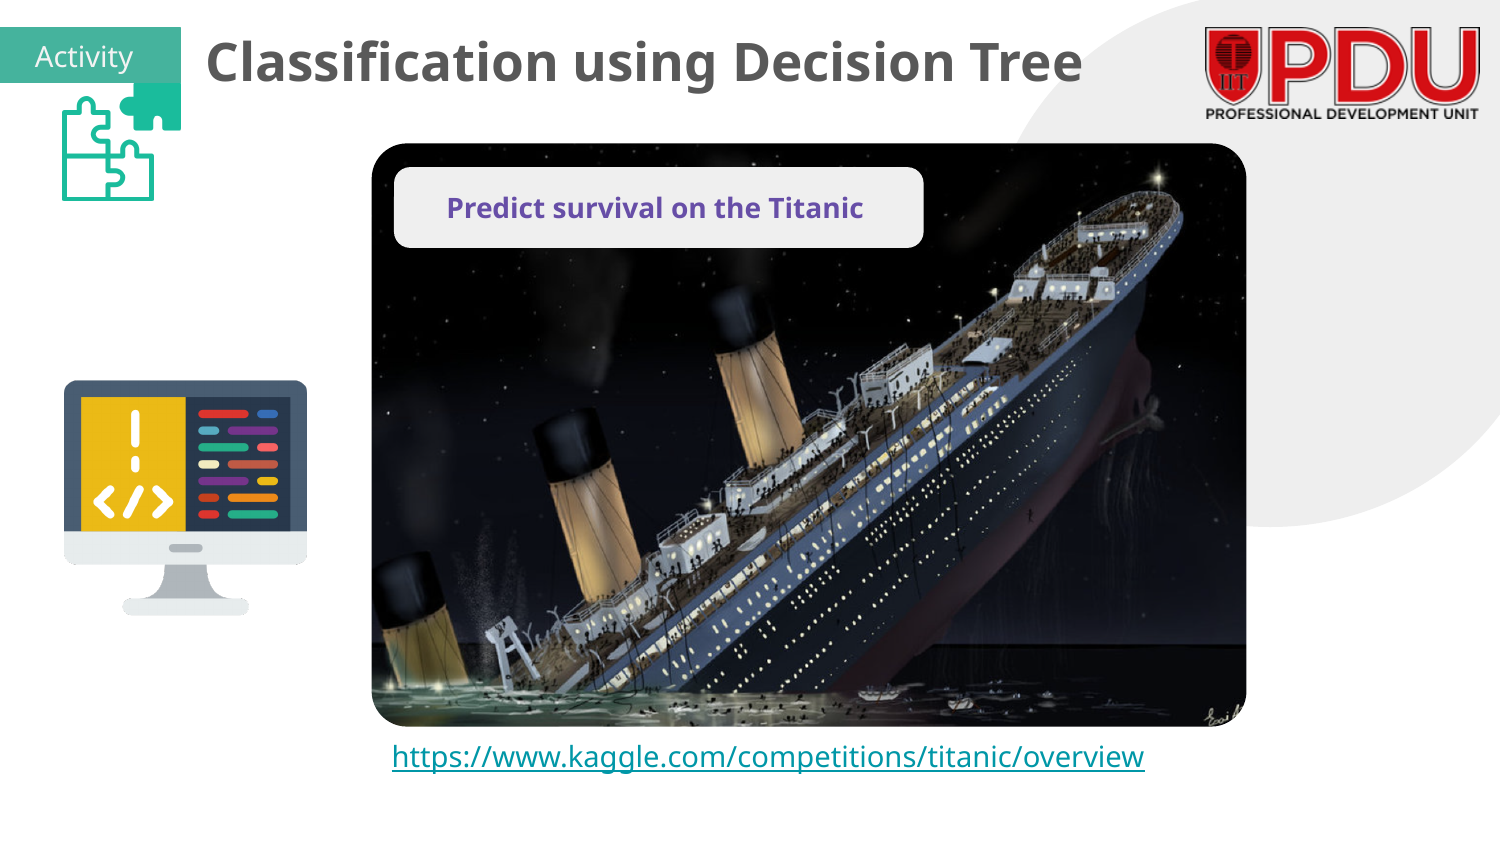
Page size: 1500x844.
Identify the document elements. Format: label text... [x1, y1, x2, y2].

picture [371, 143, 1247, 727]
picture [1204, 27, 1480, 119]
picture [64, 376, 307, 619]
picture [62, 83, 181, 201]
title Classification using Decision Tree [190, 13, 1274, 108]
text_box https://www.kaggle.com/competitions/titanic/overview [376, 723, 1377, 828]
